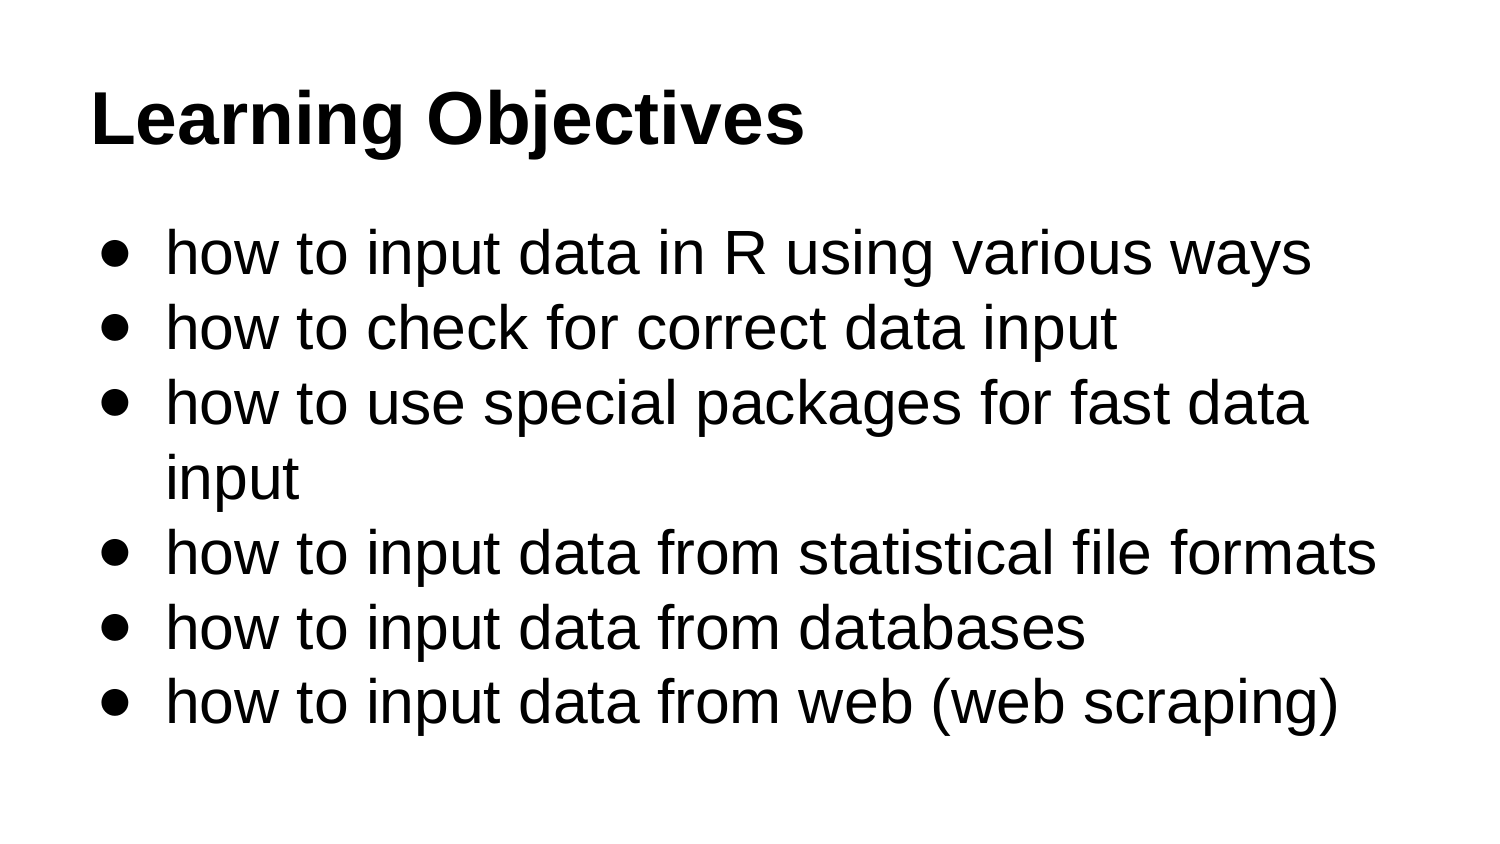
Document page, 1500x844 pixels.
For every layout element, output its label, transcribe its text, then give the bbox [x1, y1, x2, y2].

list how to input data in R using various ways how to check for correct data input how to use special packages for fast data input how to input data from statistical file formats how to input data from databases how to input data from web (web scraping) [75, 196, 1425, 808]
title Learning Objectives [75, 33, 1425, 175]
